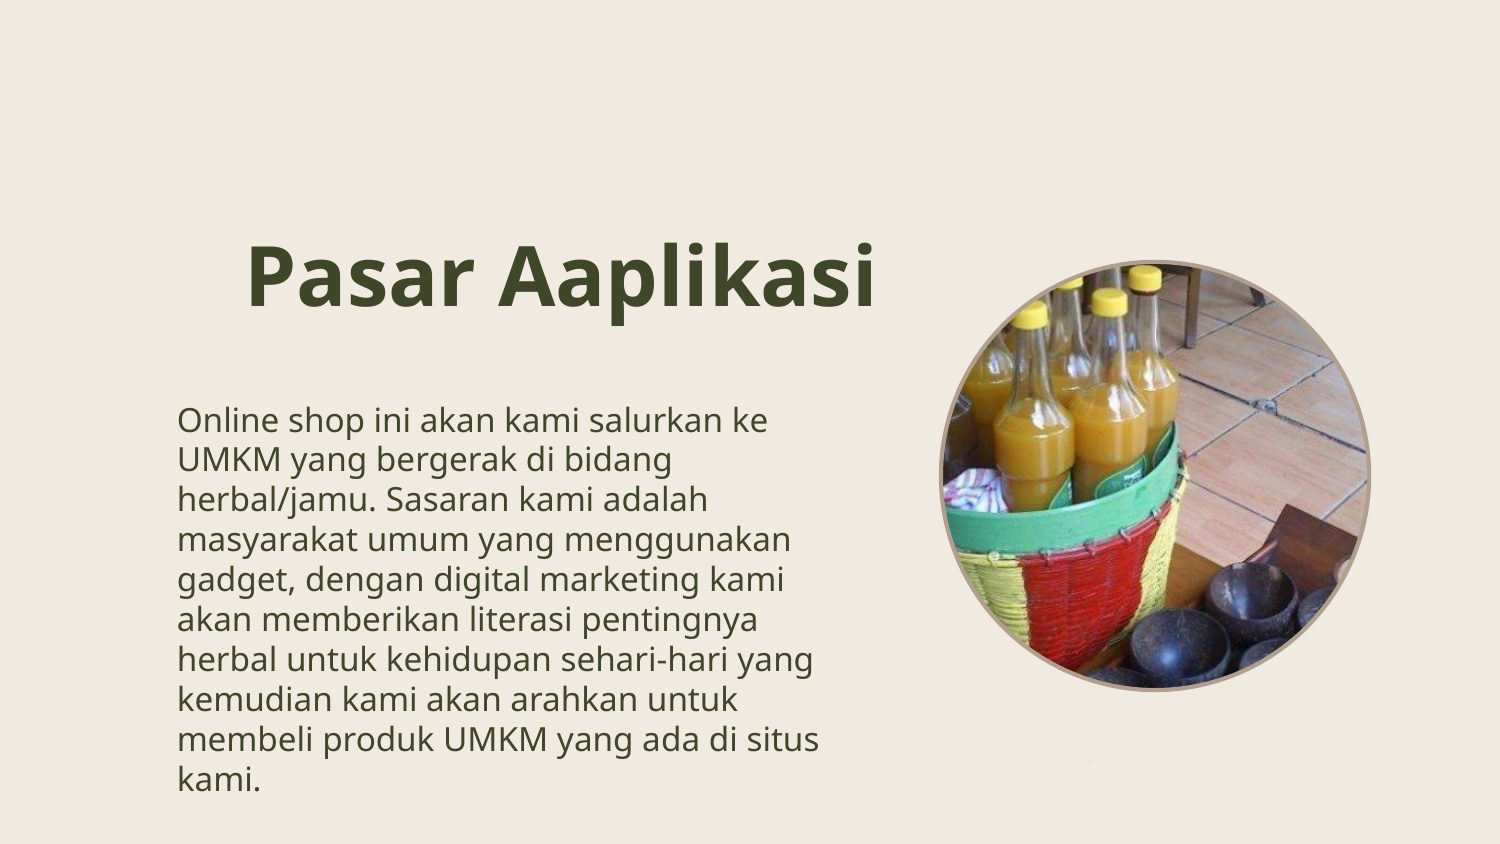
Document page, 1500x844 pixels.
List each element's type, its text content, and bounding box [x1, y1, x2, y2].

subtitle Online shop ini akan kami salurkan ke UMKM yang bergerak di bidang herbal/jamu. Sasaran kami adalah masyarakat umum yang menggunakan gadget, dengan digital marketing kami akan memberikan literasi pentingnya herbal untuk kehidupan sehari-hari yang kemudian kami akan arahkan untuk membeli produk UMKM yang ada di situs kami. [161, 383, 842, 665]
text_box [866, 178, 1500, 844]
title Pasar Aaplikasi [50, 208, 861, 333]
